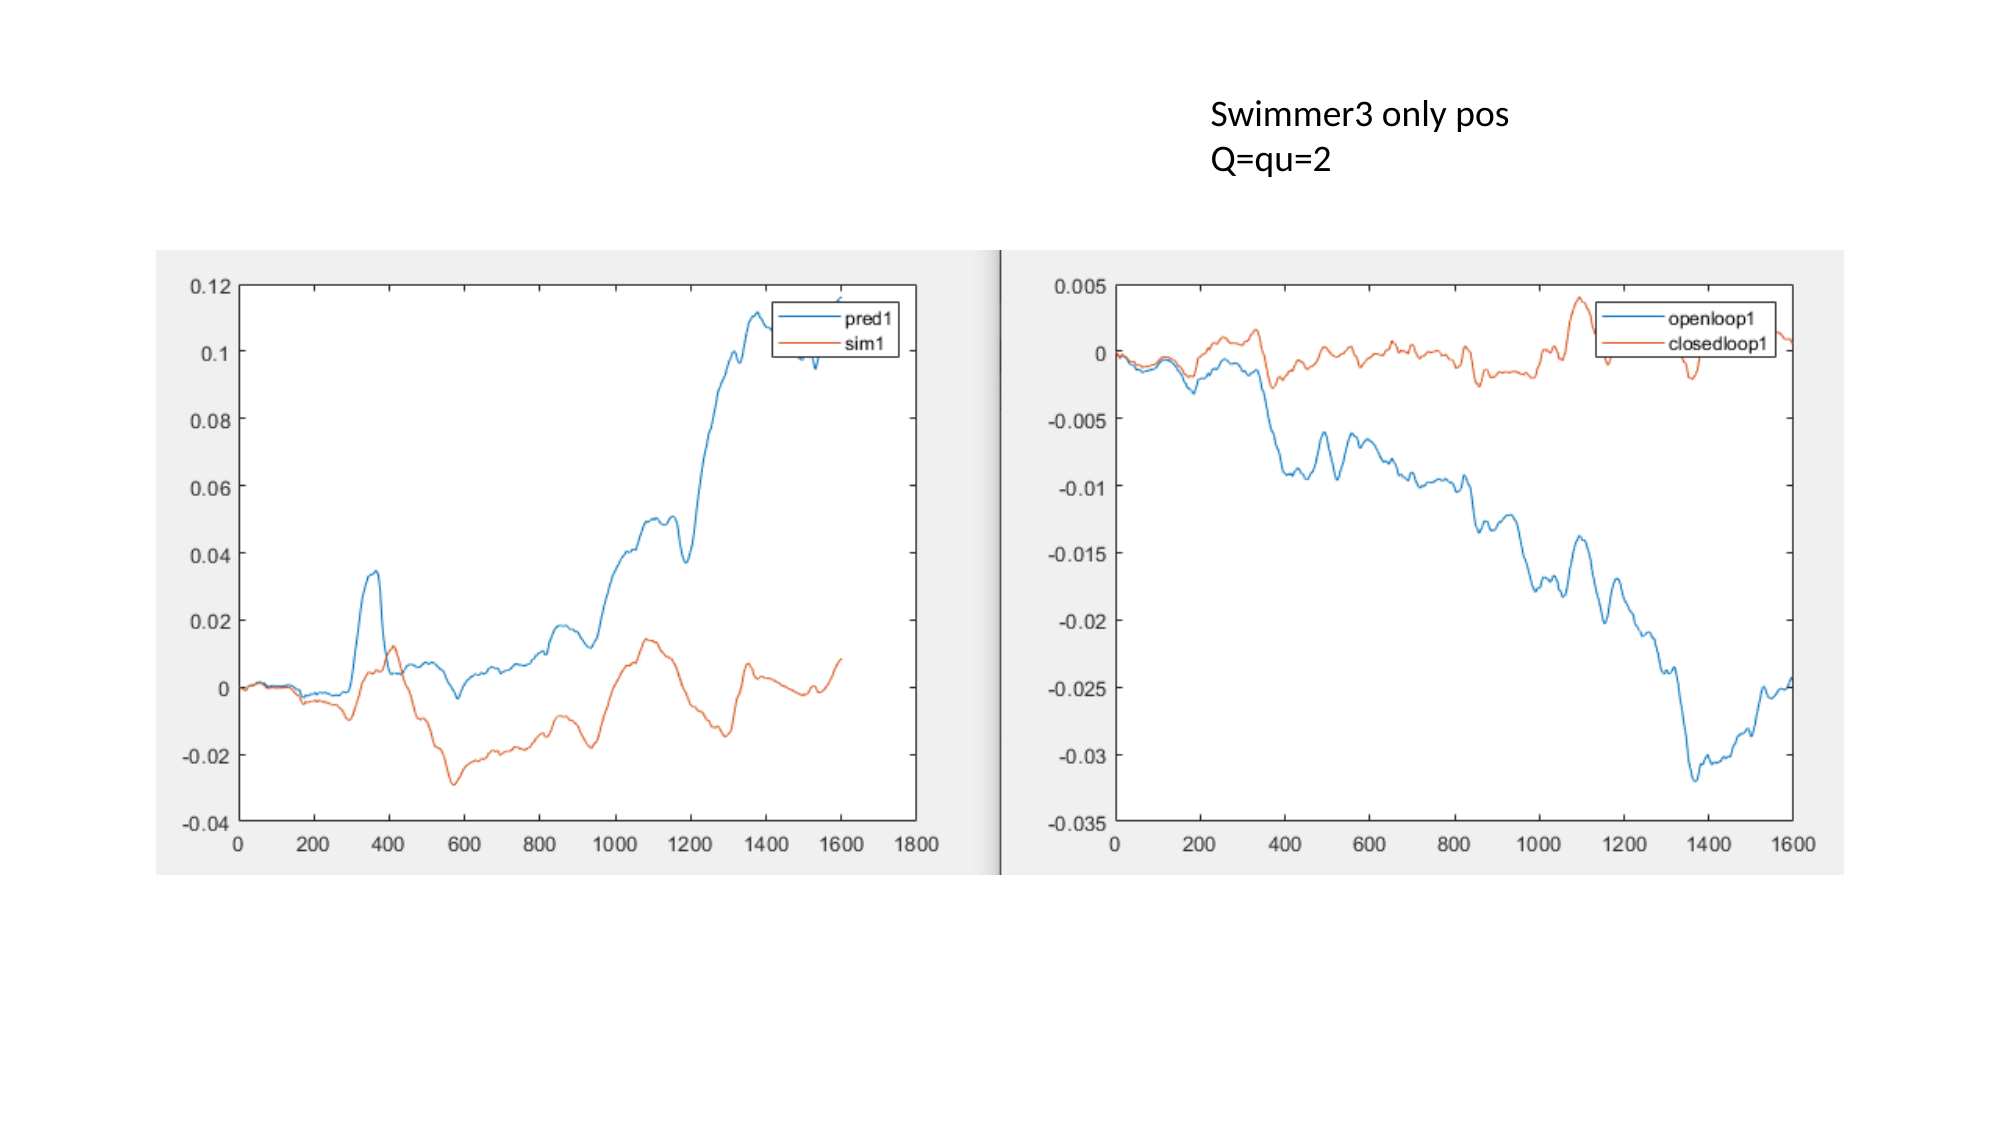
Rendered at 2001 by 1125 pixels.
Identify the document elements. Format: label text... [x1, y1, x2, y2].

picture [156, 250, 1844, 875]
text_box Swimmer3 only pos Q=qu=2 [1195, 81, 1570, 187]
